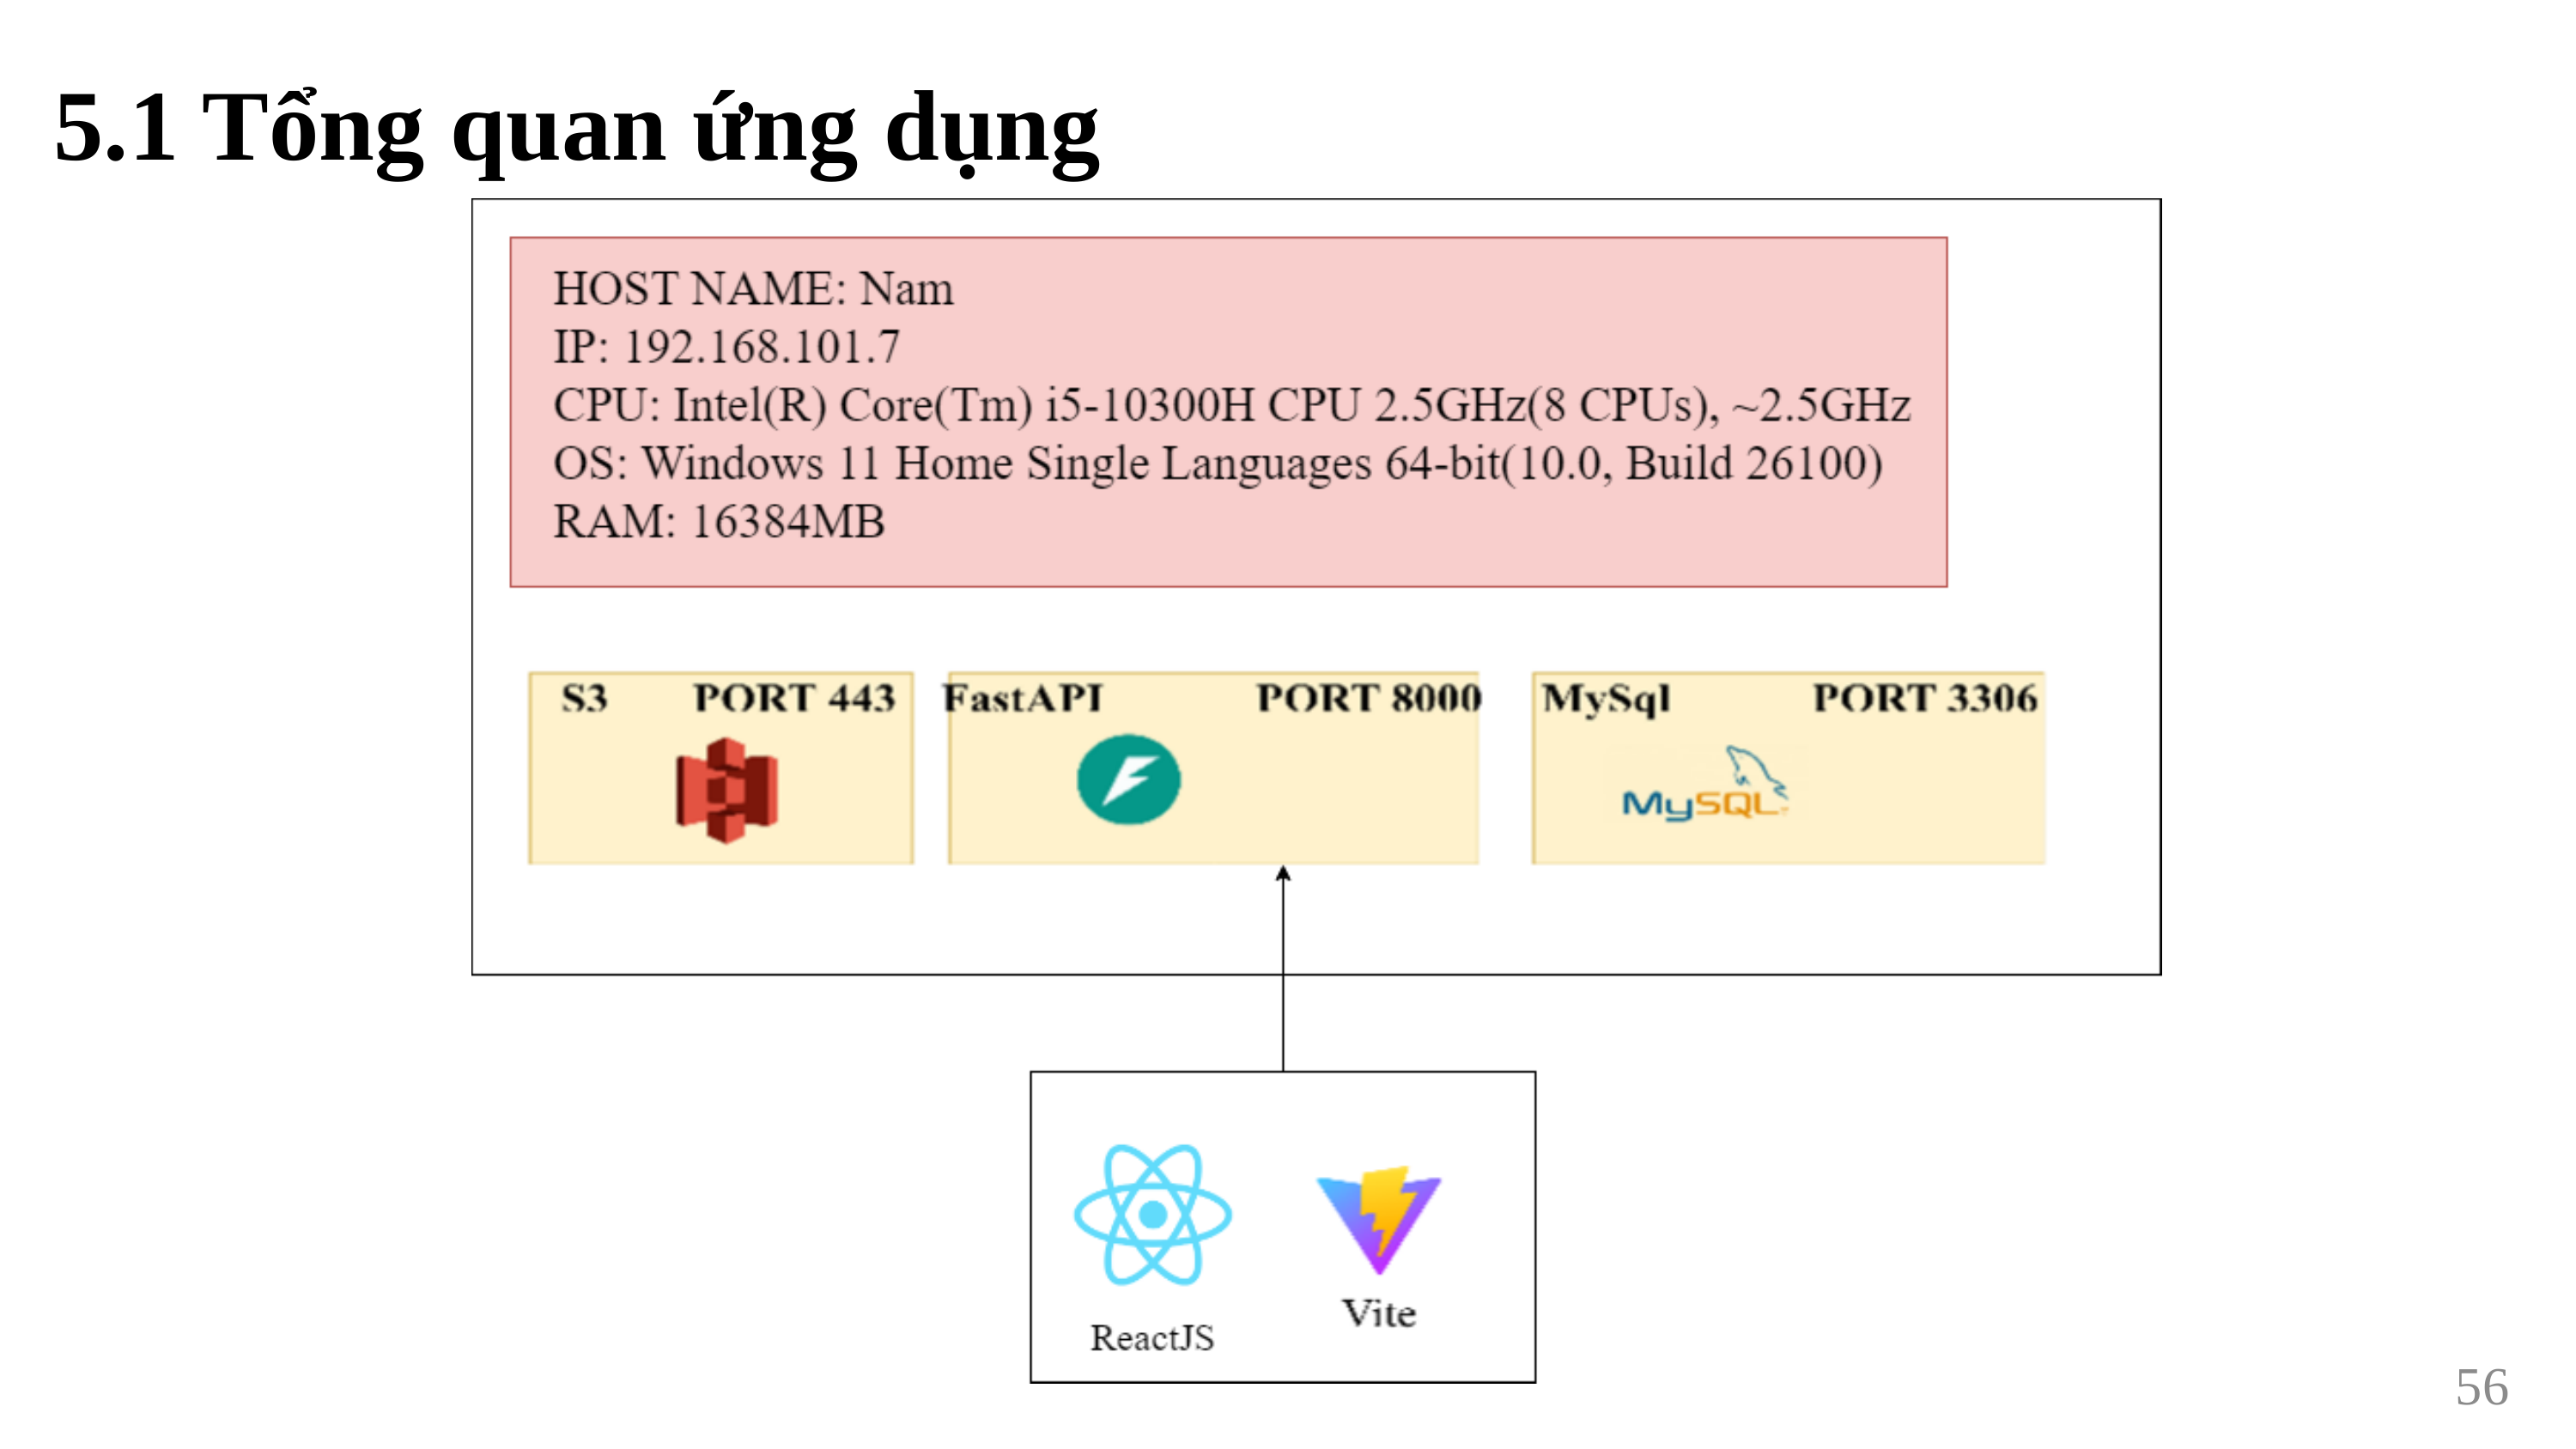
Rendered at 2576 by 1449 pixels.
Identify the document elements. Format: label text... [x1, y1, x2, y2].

text_box 5.1 Tổng quan ứng dụng [53, 0, 2437, 180]
slide_number 56 [2221, 1357, 2523, 1410]
picture [471, 197, 2163, 1384]
